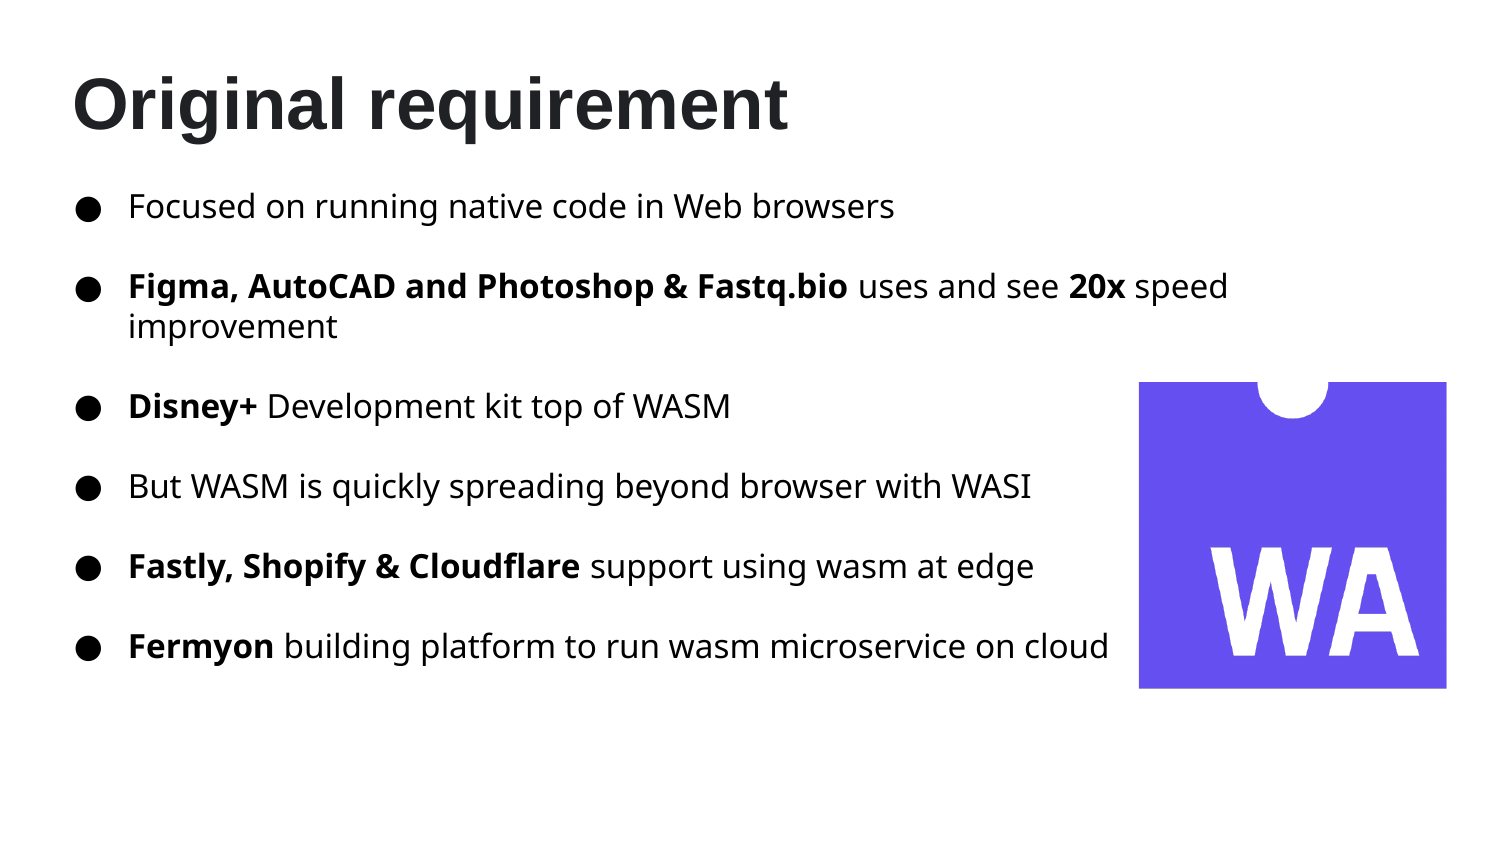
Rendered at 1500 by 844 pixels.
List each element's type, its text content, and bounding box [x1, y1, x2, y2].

picture [1138, 381, 1447, 690]
text_box Focused on running native code in Web browsers Figma, AutoCAD and Photoshop & Fastq.bio uses and see 20x speed improvement Disney+ Development kit top of WASM But WASM is quickly spreading beyond browser with WASI Fastly, Shopify & Cloudflare support using wasm at edge Fermyon building platform to run wasm microservice on cloud [37, 170, 1375, 844]
title Original requirement [57, 42, 999, 170]
